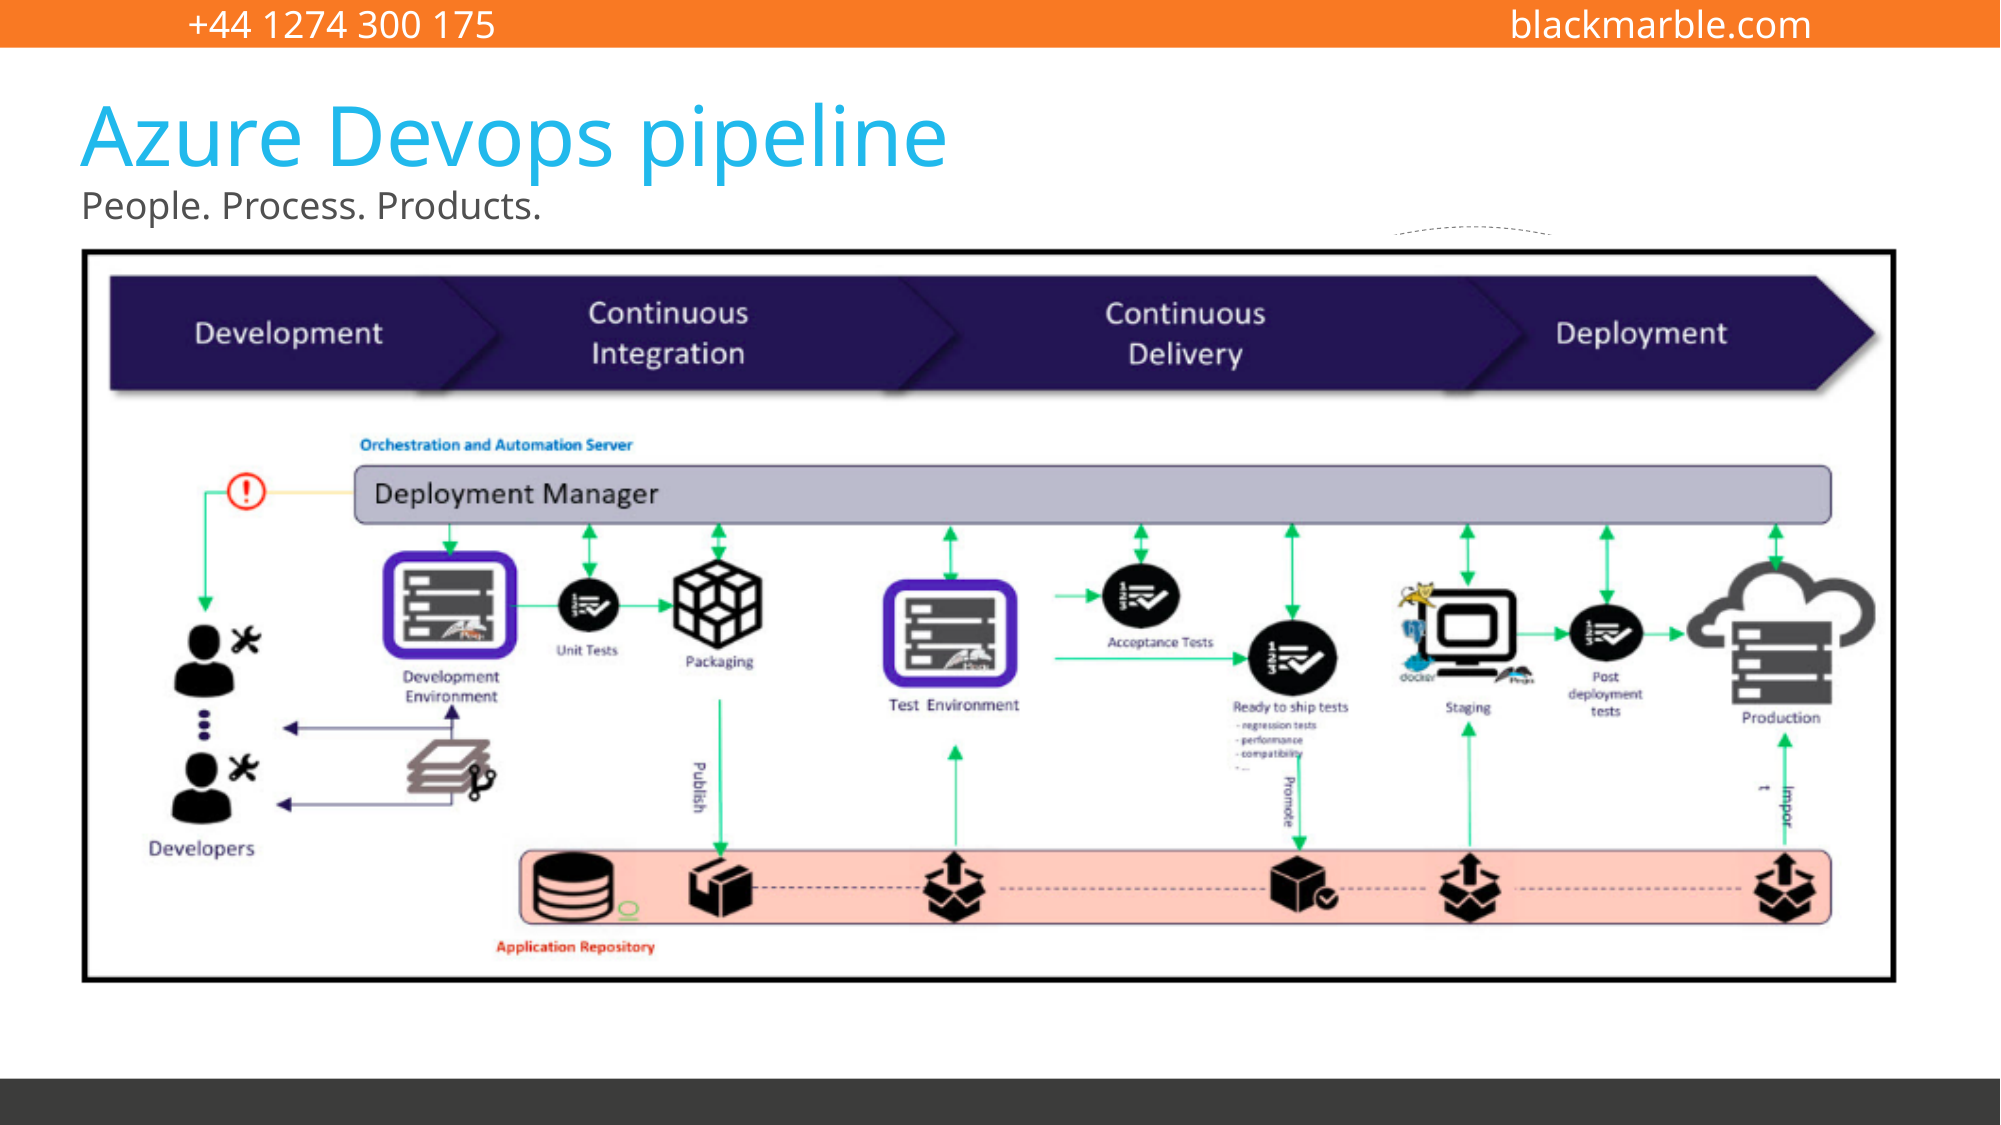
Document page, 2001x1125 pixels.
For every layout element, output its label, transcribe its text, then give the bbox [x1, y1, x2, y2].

list People. Process. Products. [80, 189, 1919, 228]
title Azure Devops pipeline [80, 67, 1941, 189]
picture [69, 235, 1908, 994]
text_box [1393, 226, 1552, 235]
